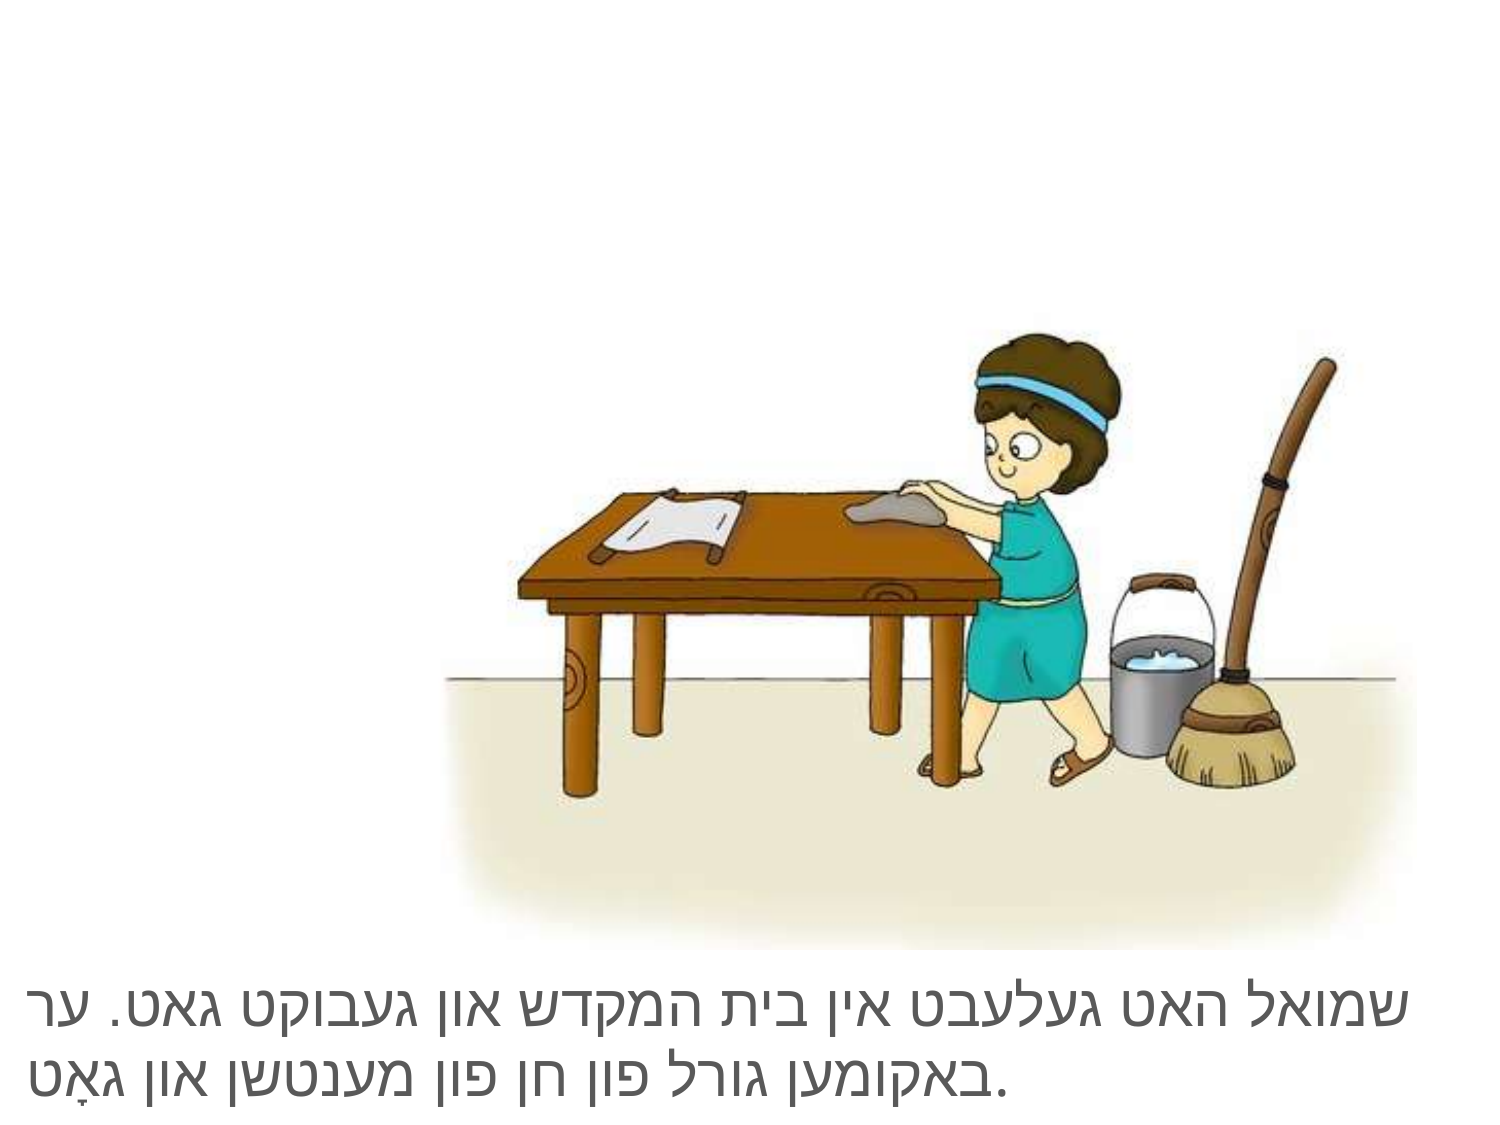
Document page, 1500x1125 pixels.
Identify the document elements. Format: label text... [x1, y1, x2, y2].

picture [80, 1, 1418, 950]
text_box שמואל האט געלעבט אין בית המקדש און געבוקט גאט. ער באקומען גורל פון חן פון מענטשן און גאָט. [11, 961, 1498, 1116]
